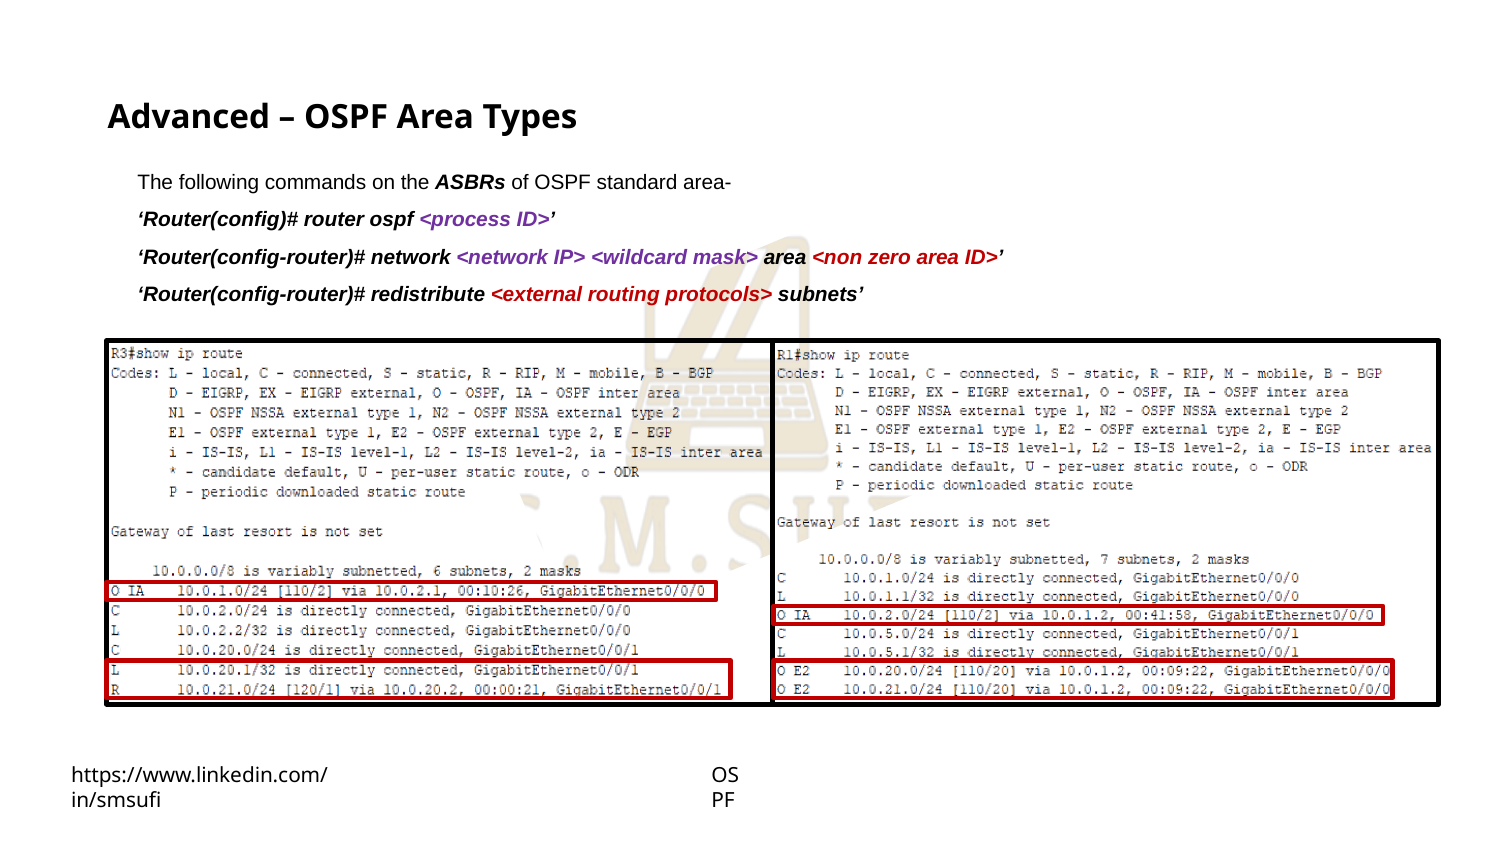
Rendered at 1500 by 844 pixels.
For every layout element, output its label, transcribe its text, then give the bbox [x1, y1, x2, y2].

text_box Advanced – OSPF Area Types [92, 88, 1360, 144]
text_box The following commands on the ASBRs of OSPF standard area- ‘Router(config)# router ospf <process ID>’ ‘Router(config-router)# network <network IP> <wildcard mask> area <non zero area ID>’ ‘Router(config-router)# redistribute <external routing protocols> subnets’ [122, 148, 1040, 342]
picture [108, 342, 771, 703]
picture [774, 342, 1437, 703]
